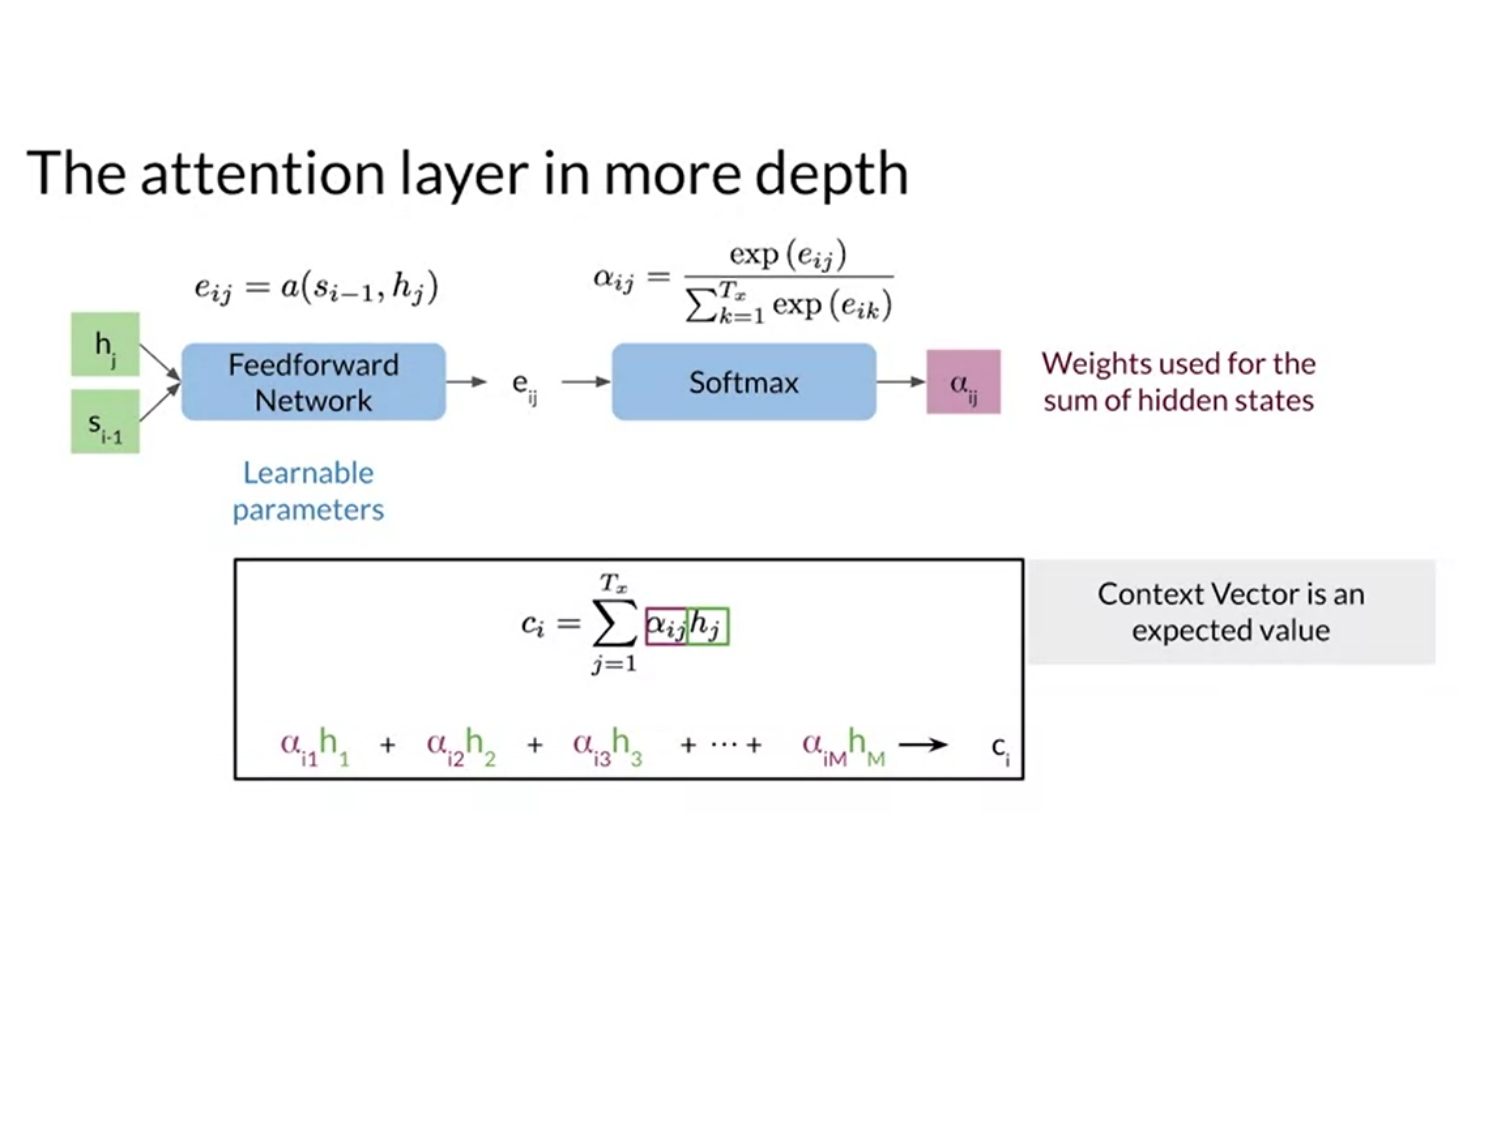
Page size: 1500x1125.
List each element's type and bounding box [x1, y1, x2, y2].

picture [0, 123, 1488, 857]
